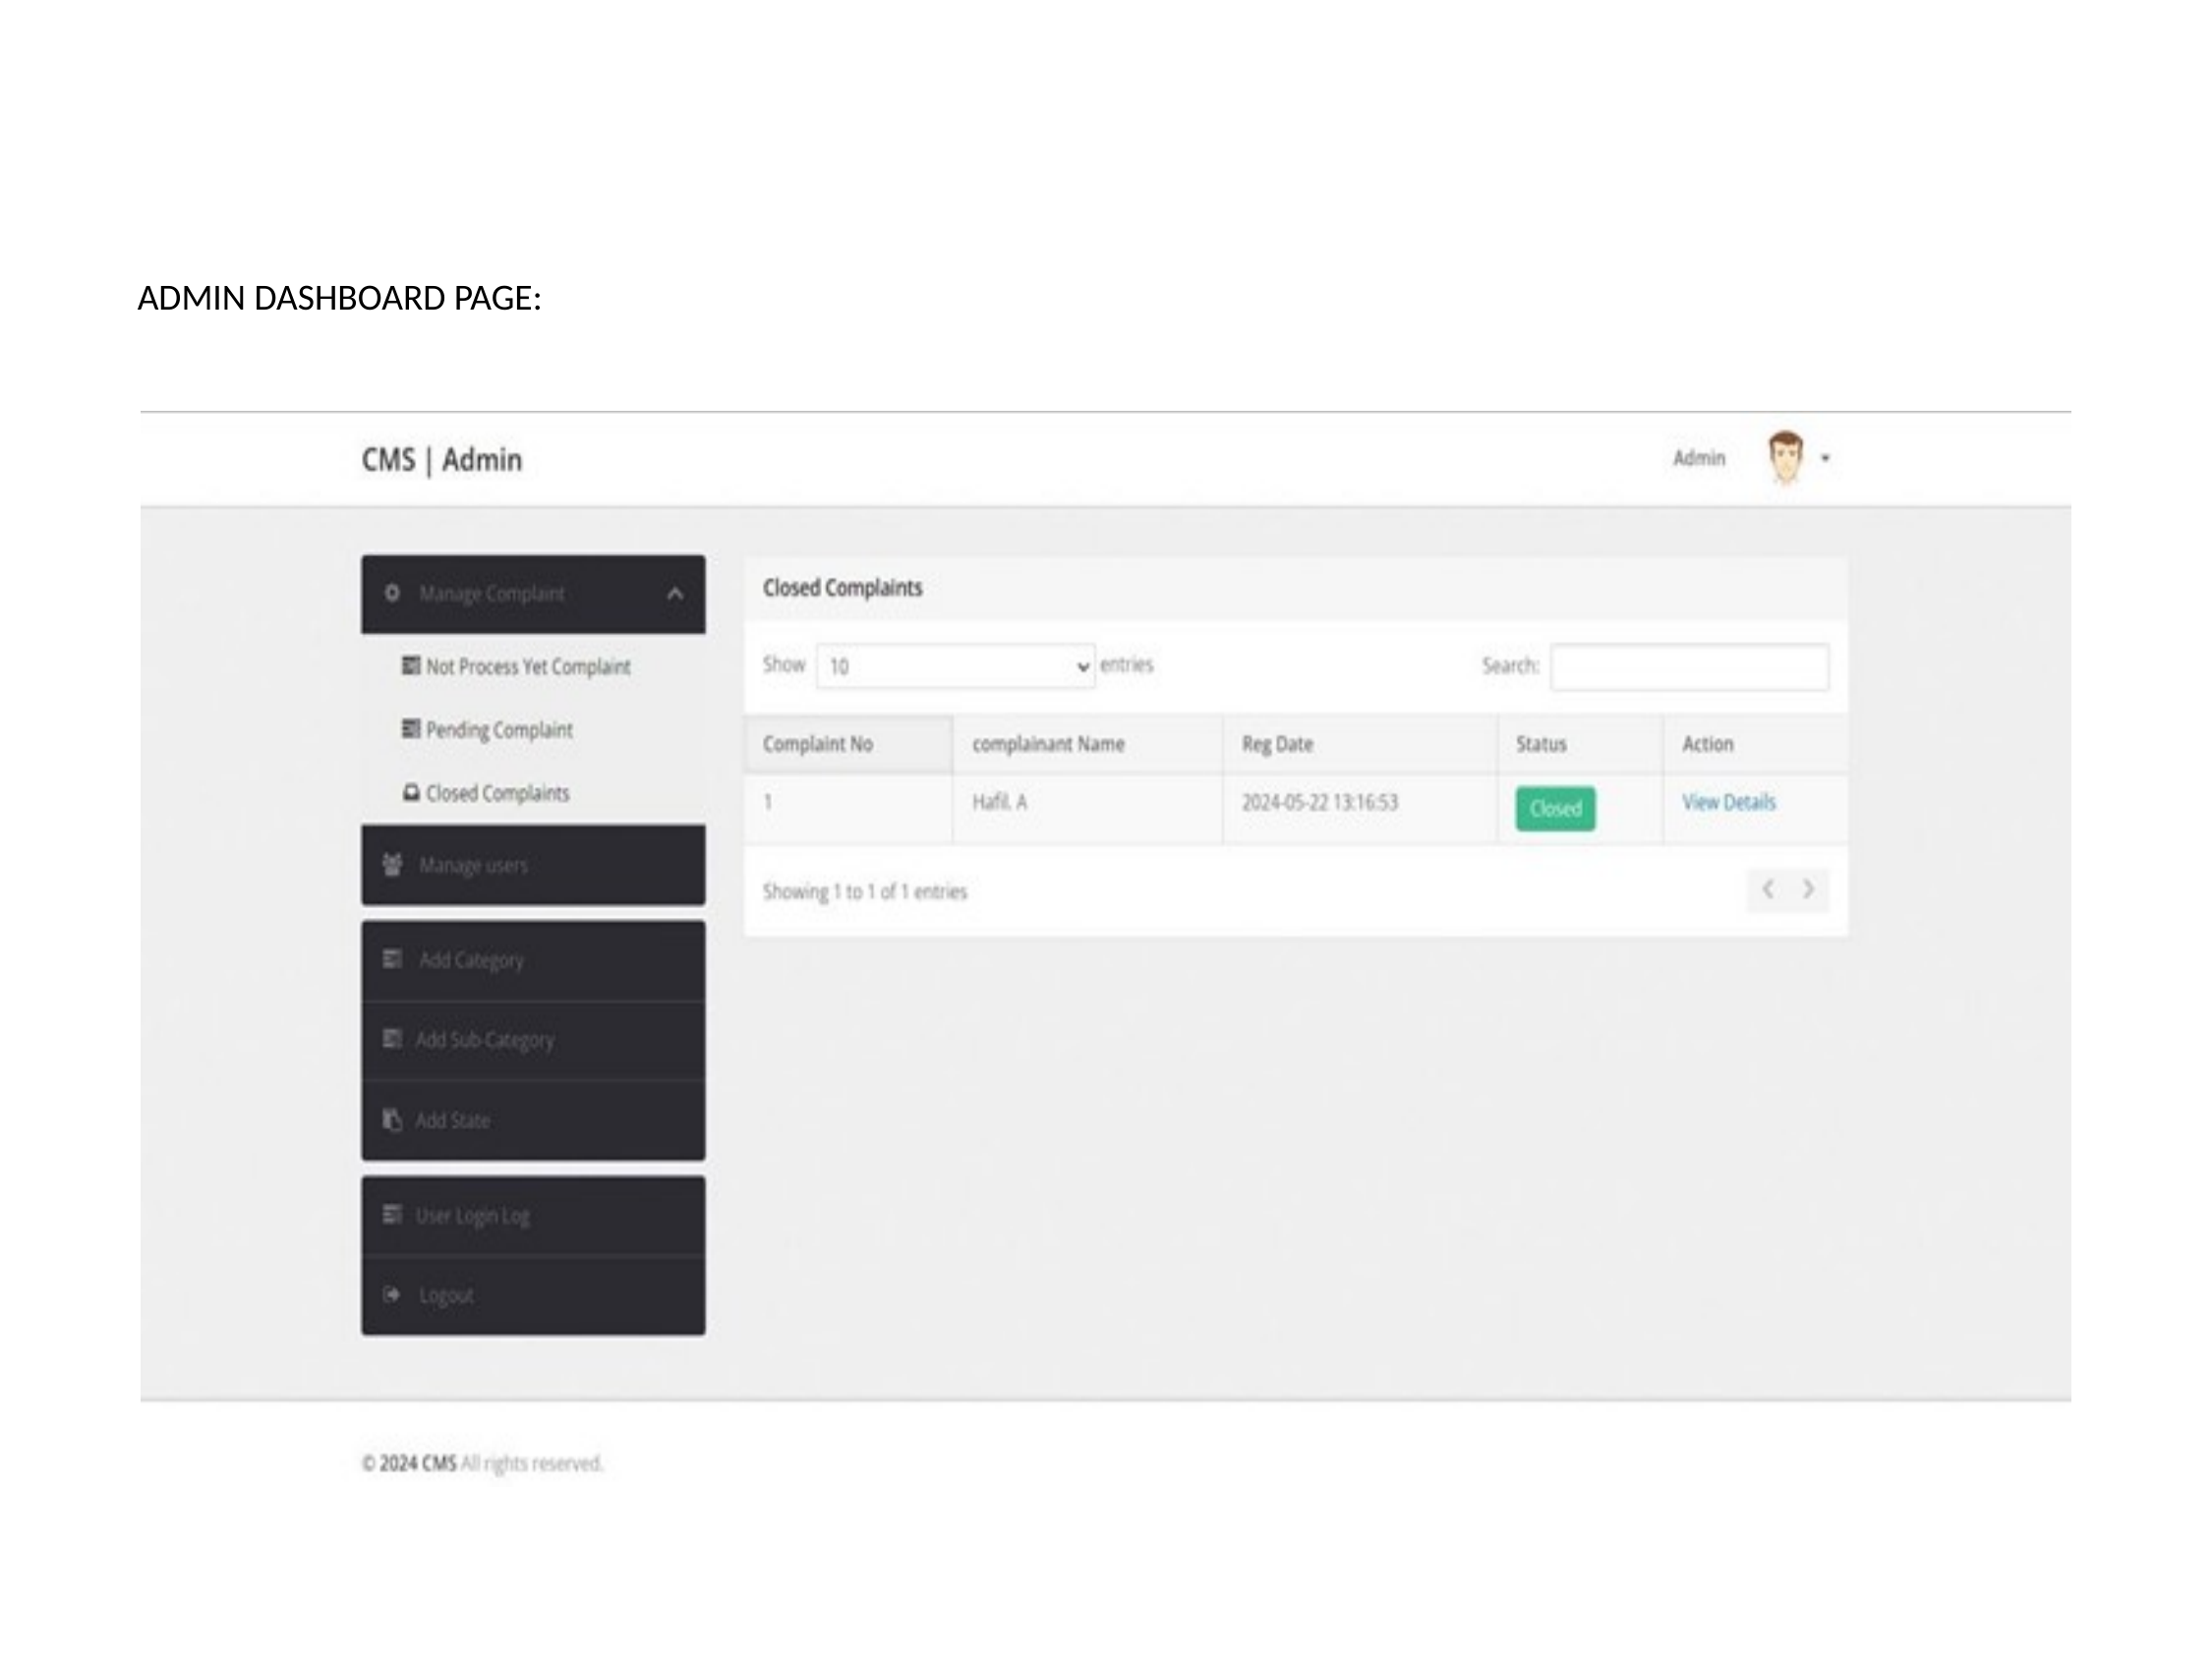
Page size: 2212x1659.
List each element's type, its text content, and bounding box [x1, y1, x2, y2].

text_box ADMIN DASHBOARD PAGE: [123, 265, 664, 325]
picture [141, 411, 2071, 1487]
